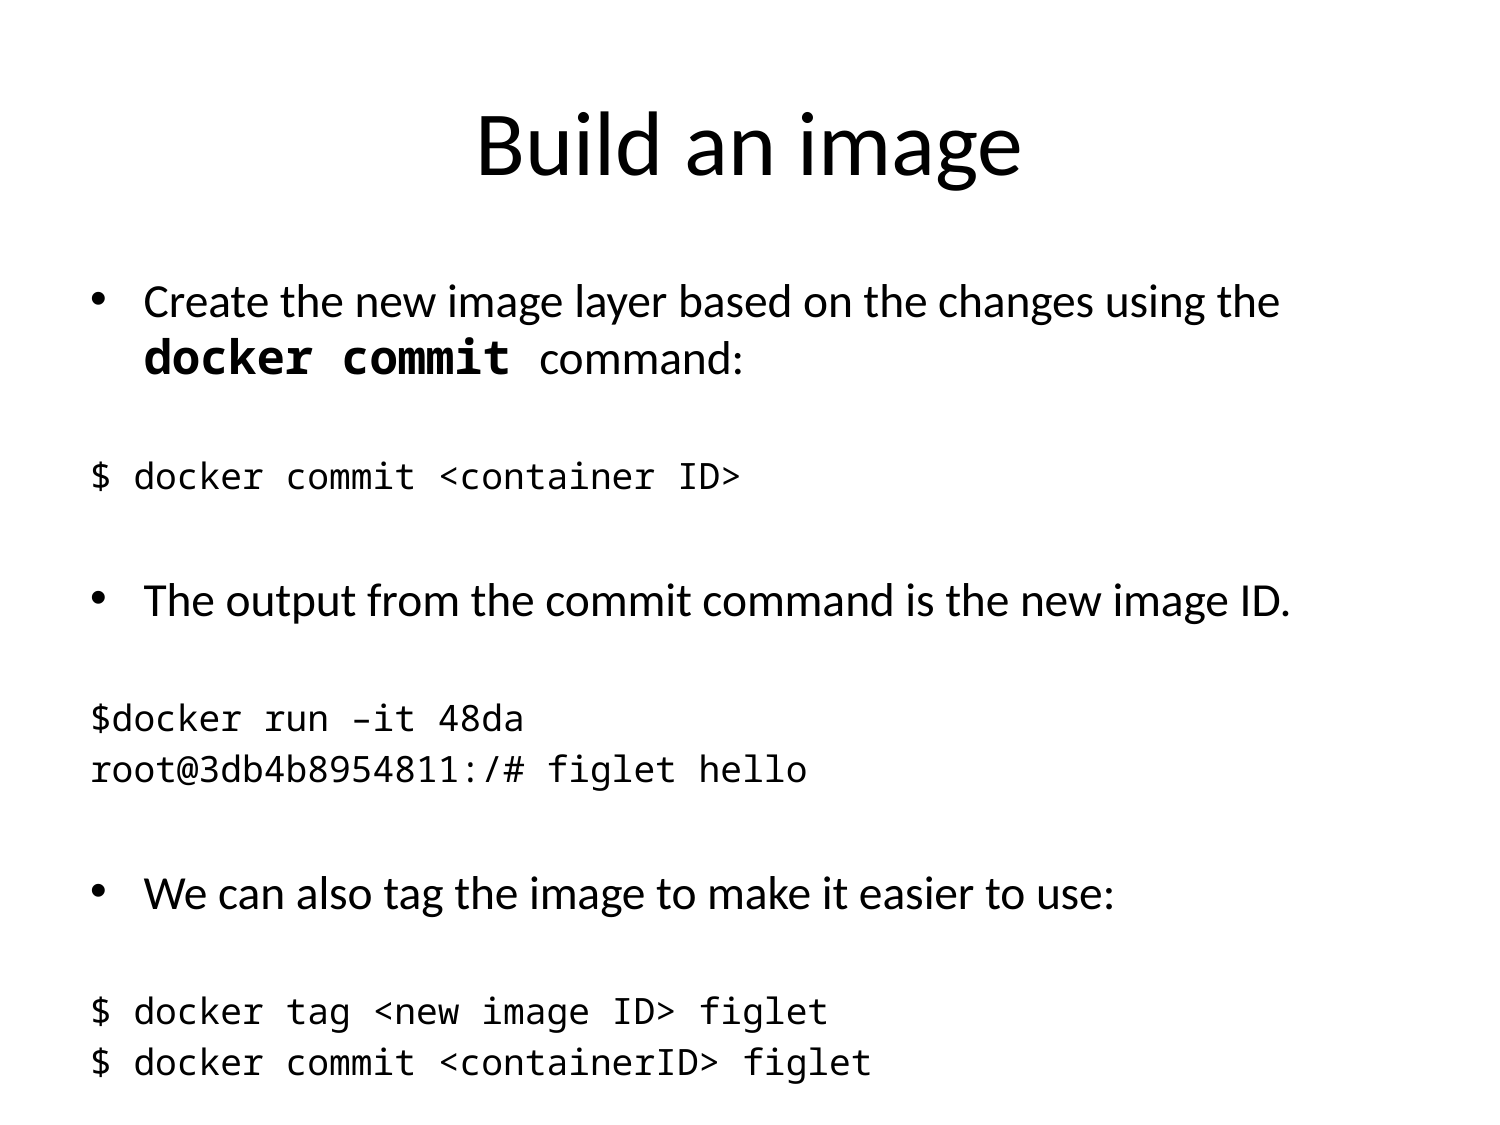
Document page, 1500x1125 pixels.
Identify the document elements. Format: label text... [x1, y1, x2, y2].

title Build an image [75, 45, 1425, 233]
list Create the new image layer based on the changes using the docker commit command: $ docker commit <container ID> The output from the commit command is the new image ID. $docker run –it 48da root@3db4b8954811:/# figlet hello We can also tag the image to make it easier to use: $ docker tag <new image ID> figlet $ docker commit <containerID> figlet [75, 262, 1425, 1097]
